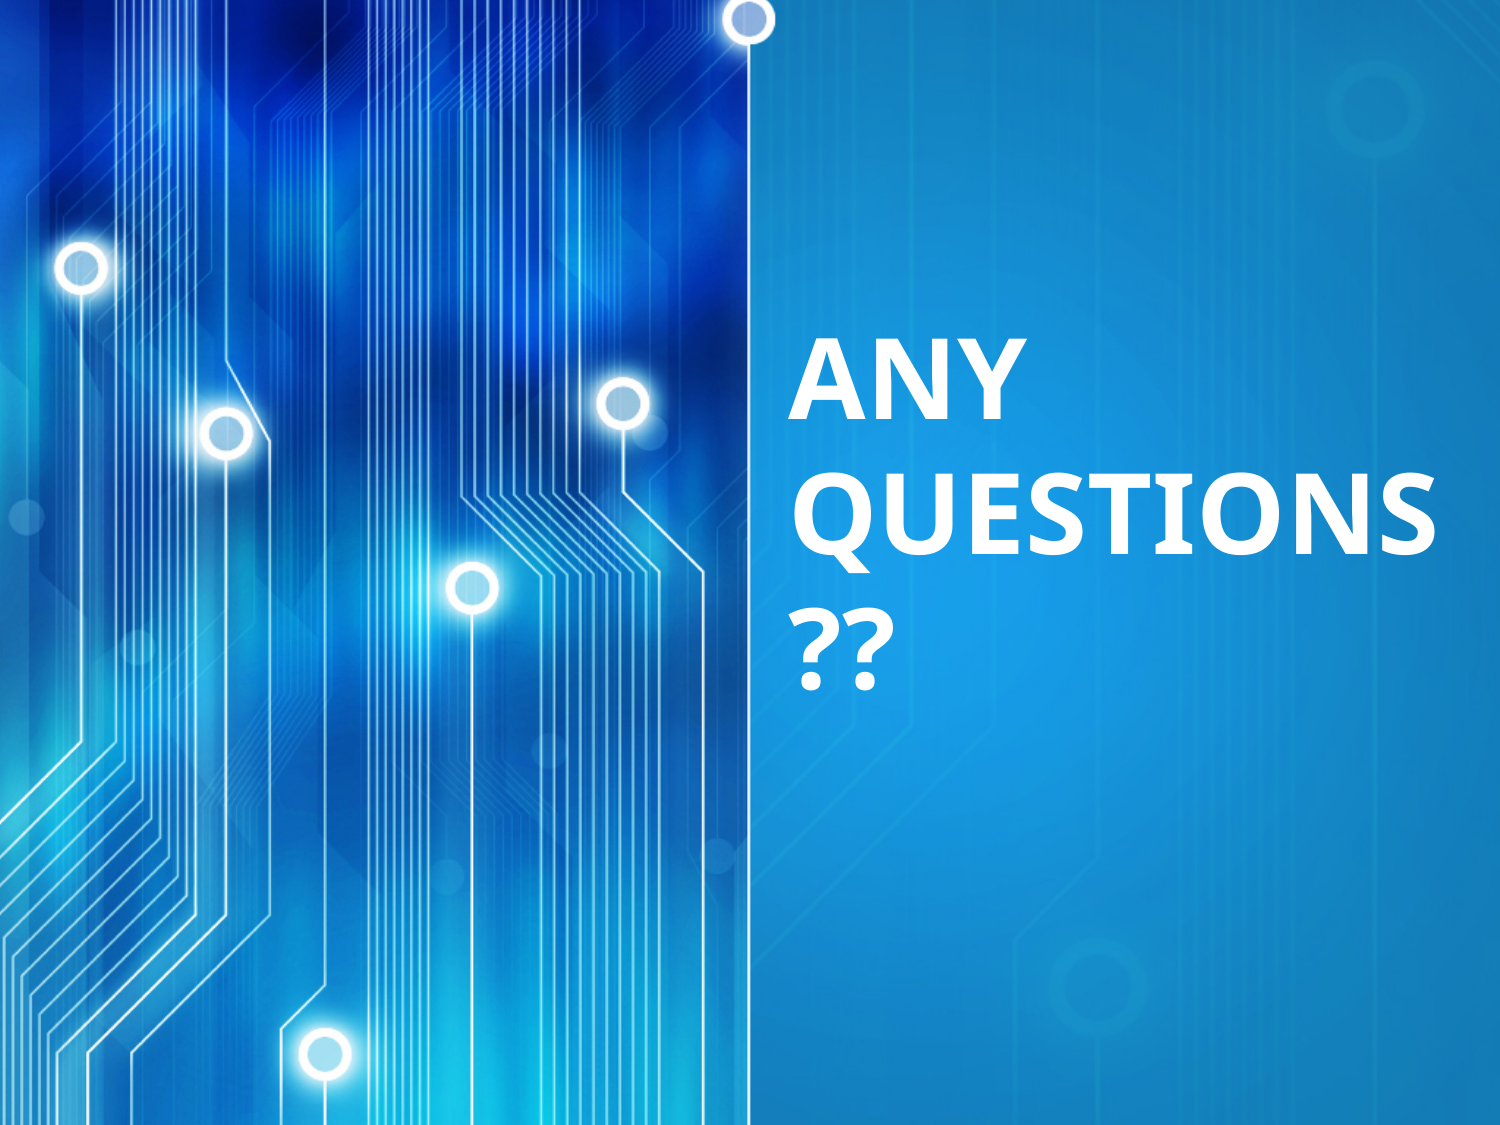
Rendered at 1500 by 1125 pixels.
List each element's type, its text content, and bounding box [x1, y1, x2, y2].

title ANY QUESTIONS?? [773, 326, 1471, 693]
picture [0, 0, 1500, 1125]
